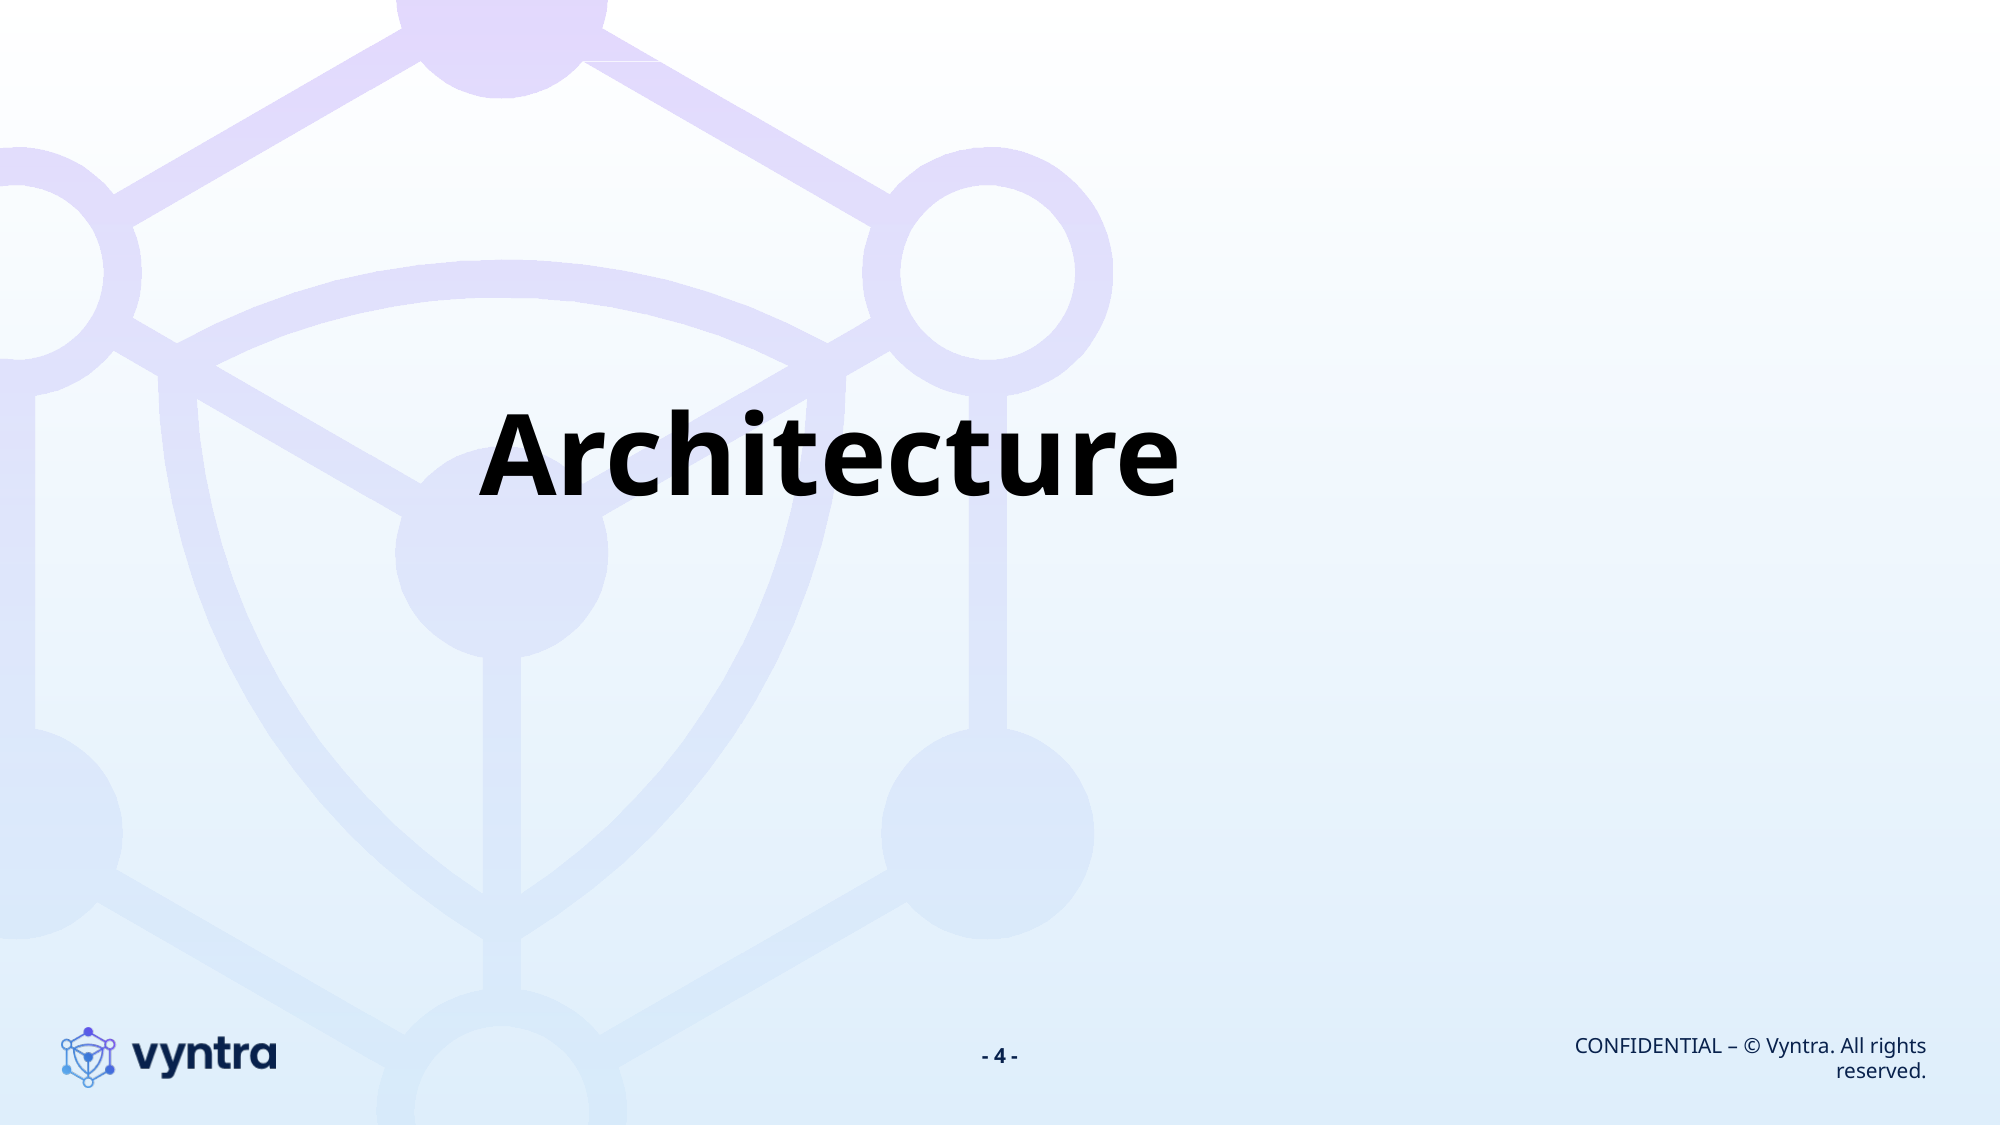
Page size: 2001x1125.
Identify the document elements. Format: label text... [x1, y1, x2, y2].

title Architecture [464, 125, 1373, 528]
picture [58, 1027, 279, 1088]
